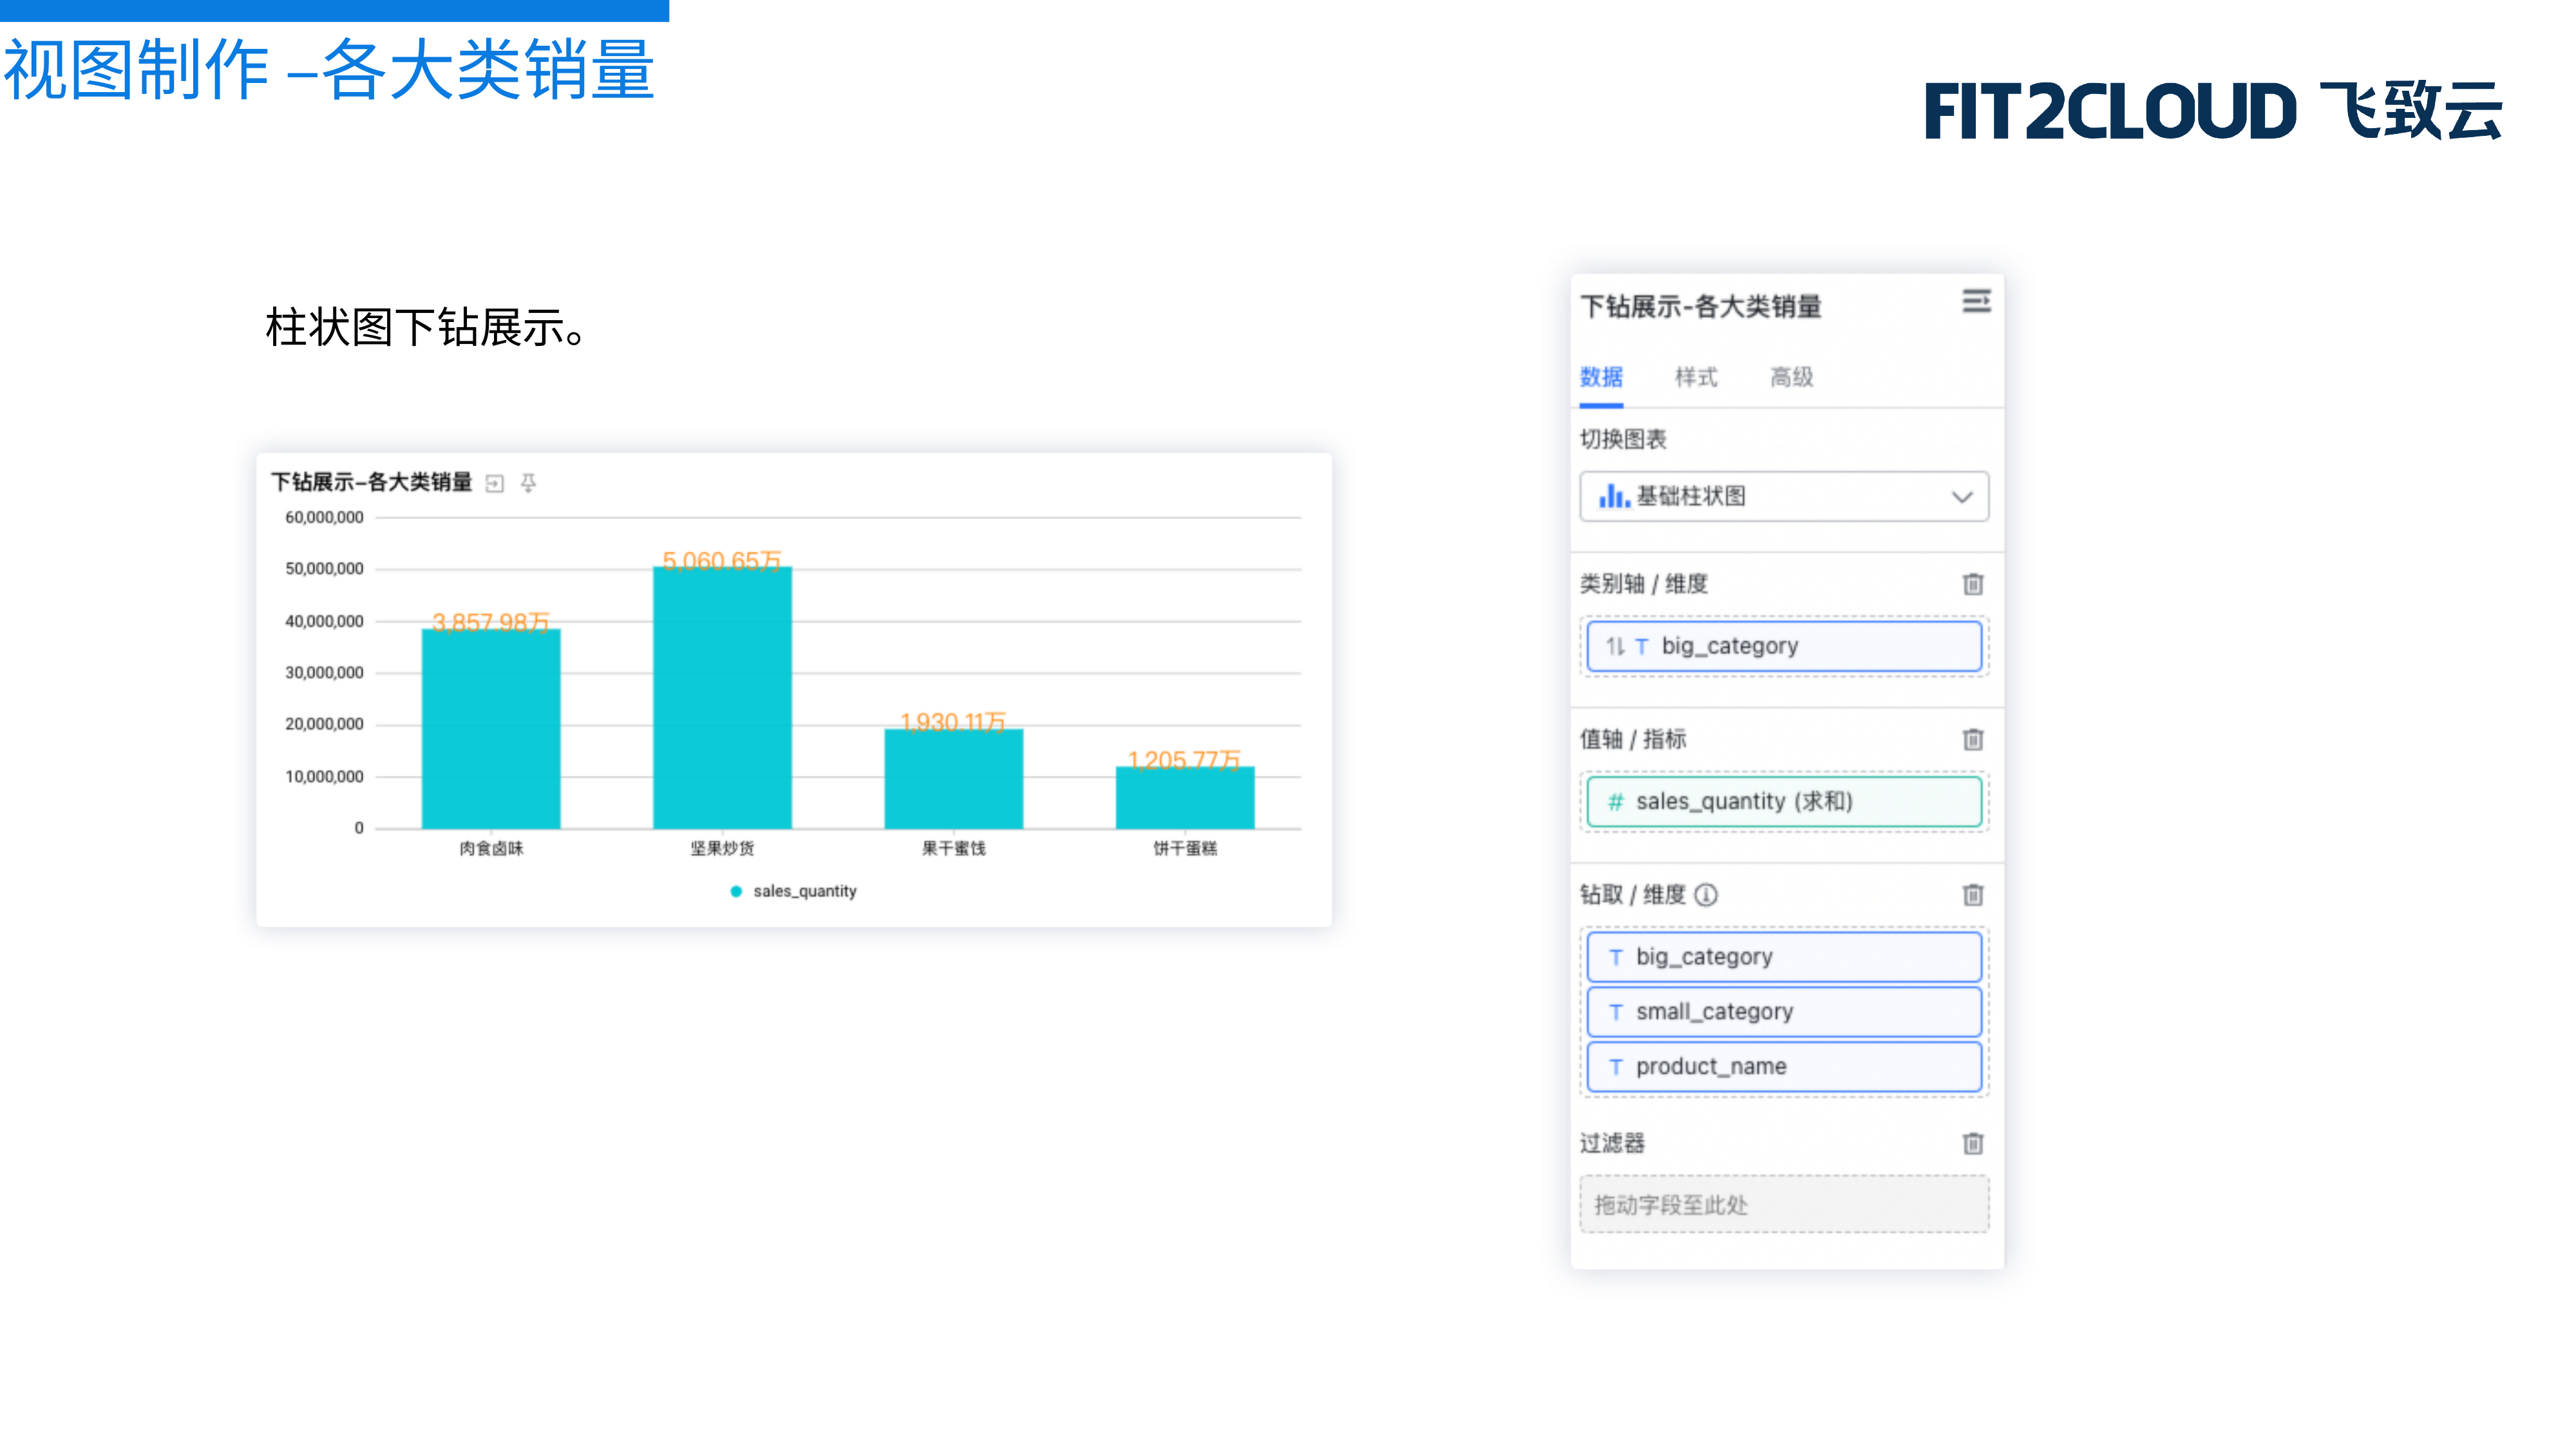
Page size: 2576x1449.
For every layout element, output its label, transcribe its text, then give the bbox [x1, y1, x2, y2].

text_box [0, 0, 670, 23]
picture [232, 430, 1357, 951]
text_box 柱状图下钻展示。 [160, 266, 906, 359]
picture [1926, 80, 2503, 140]
picture [1541, 245, 2036, 1300]
text_box 视图制作 –各大类销量 [1, 26, 1006, 128]
